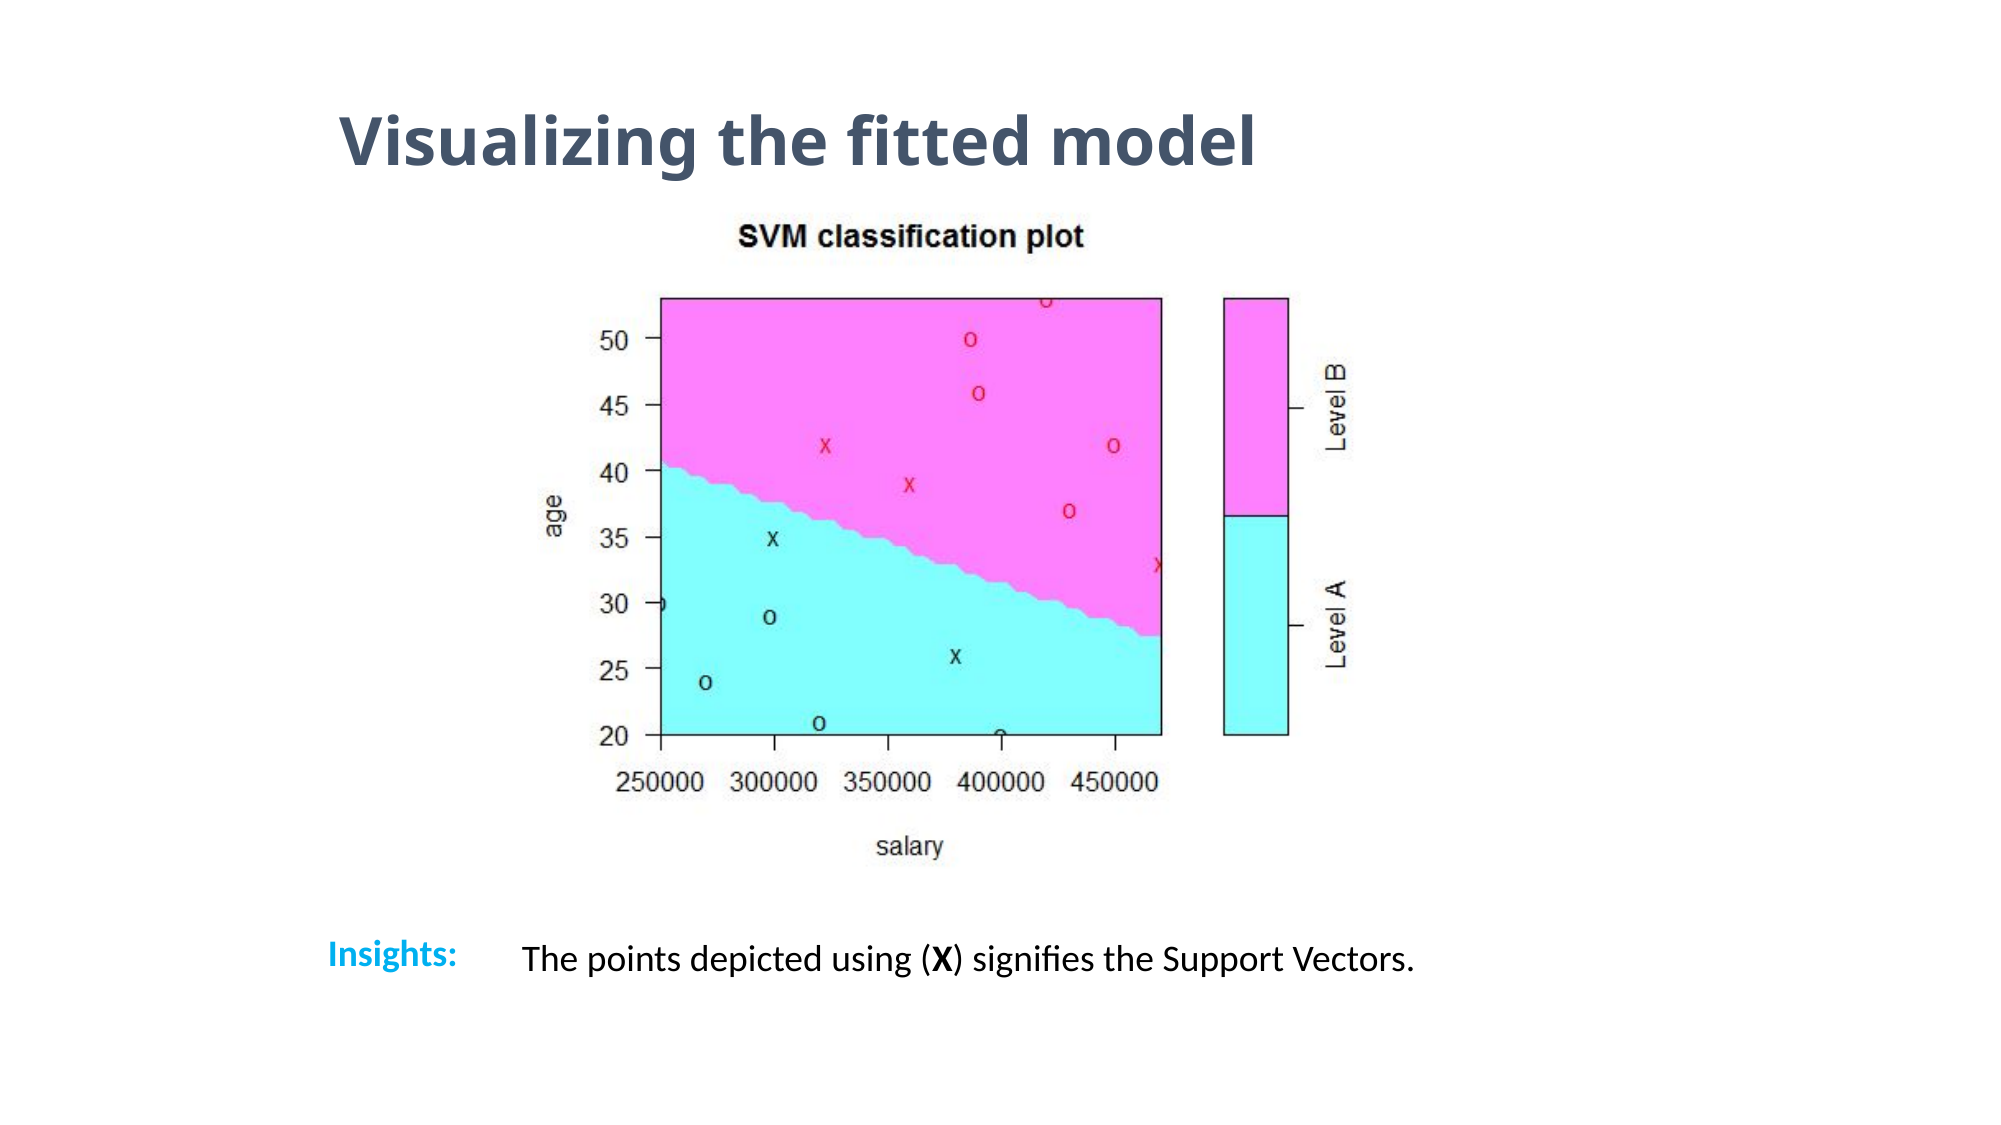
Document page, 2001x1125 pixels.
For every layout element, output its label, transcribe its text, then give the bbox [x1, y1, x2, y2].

text_box Insights: [313, 921, 473, 982]
text_box The points depicted using (X) signifies the Support Vectors. [507, 926, 1688, 987]
text_box Visualizing the fitted model [324, 45, 1675, 233]
picture [537, 187, 1375, 875]
